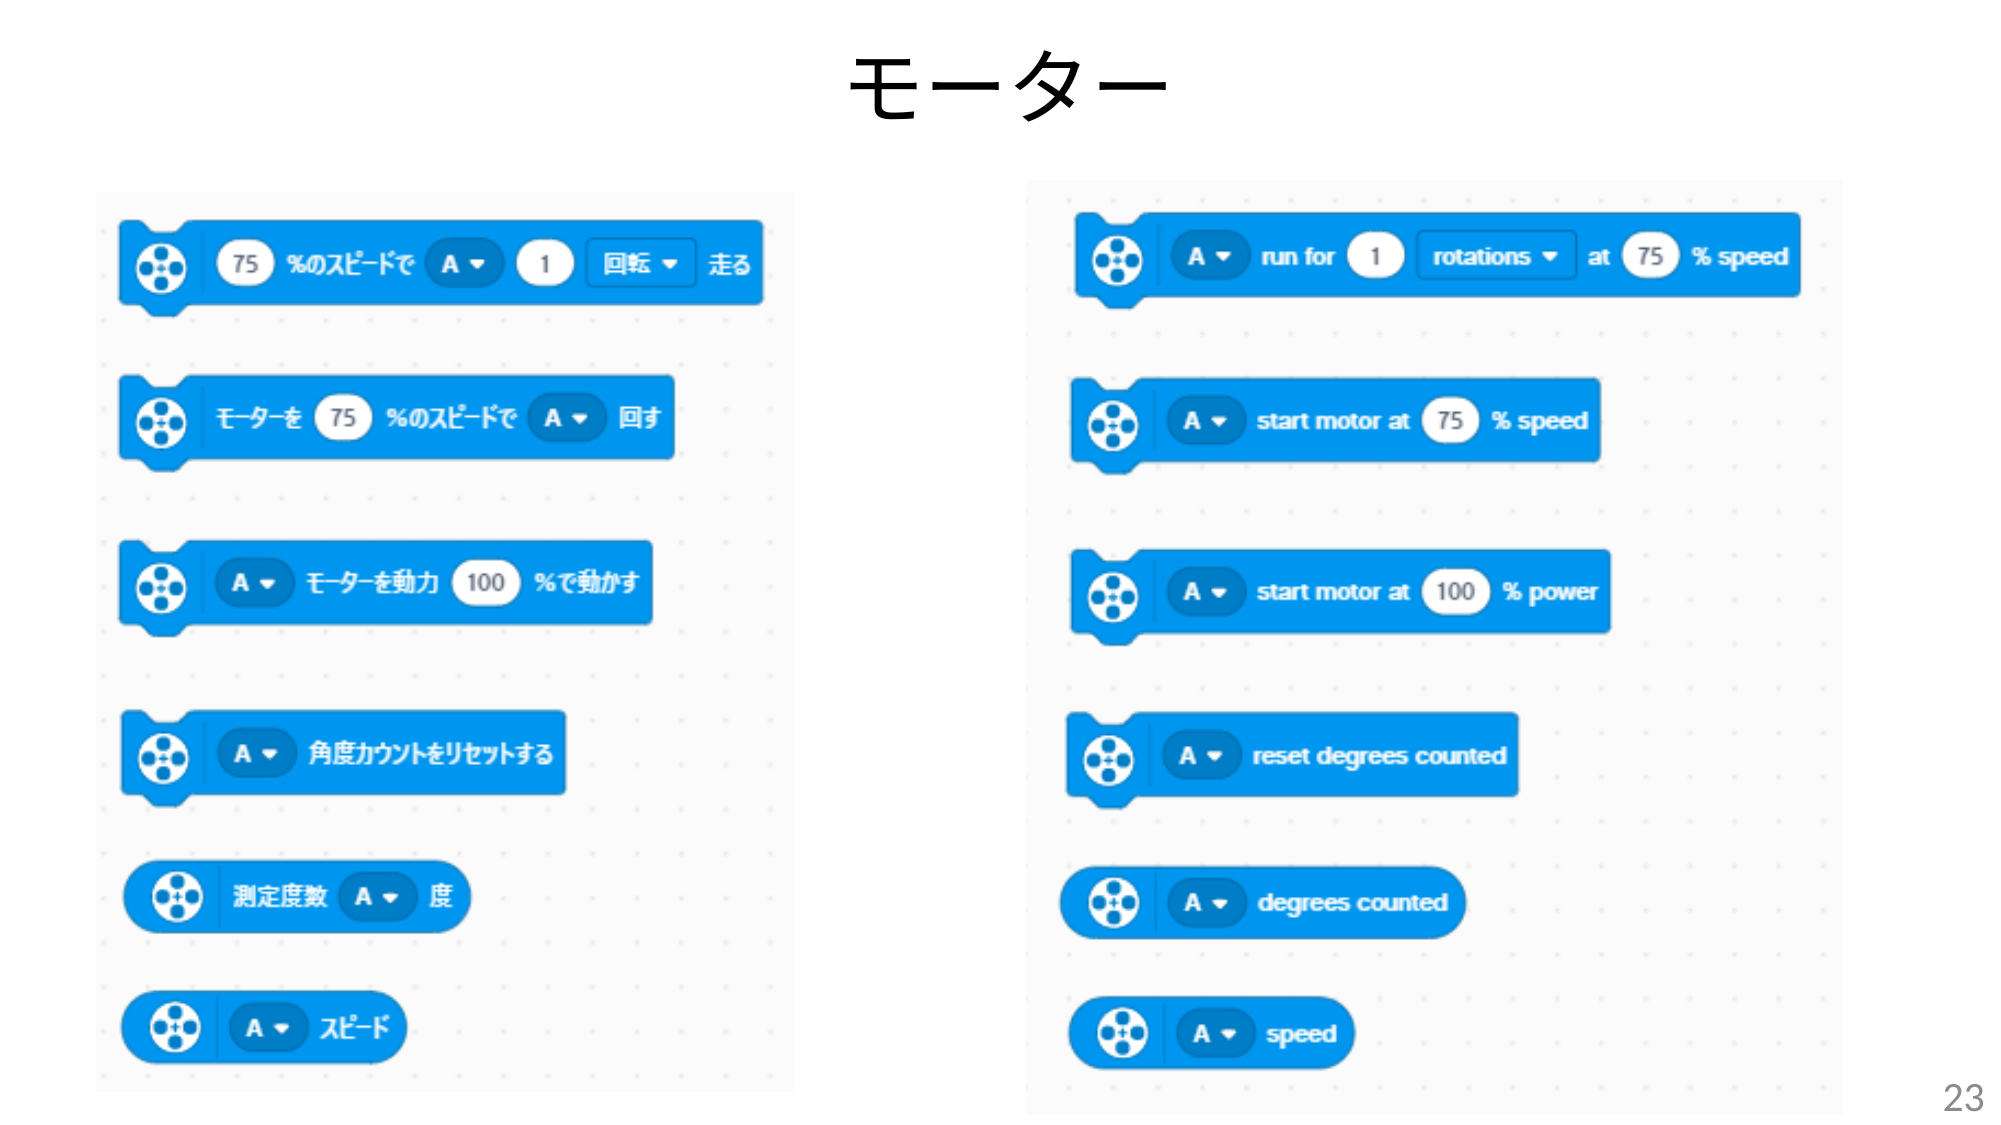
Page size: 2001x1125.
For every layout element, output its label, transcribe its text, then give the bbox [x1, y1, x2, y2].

picture [96, 192, 795, 1092]
picture [1025, 180, 1843, 1115]
title モーター [55, 14, 1961, 157]
slide_number 23 [1881, 1065, 2000, 1125]
